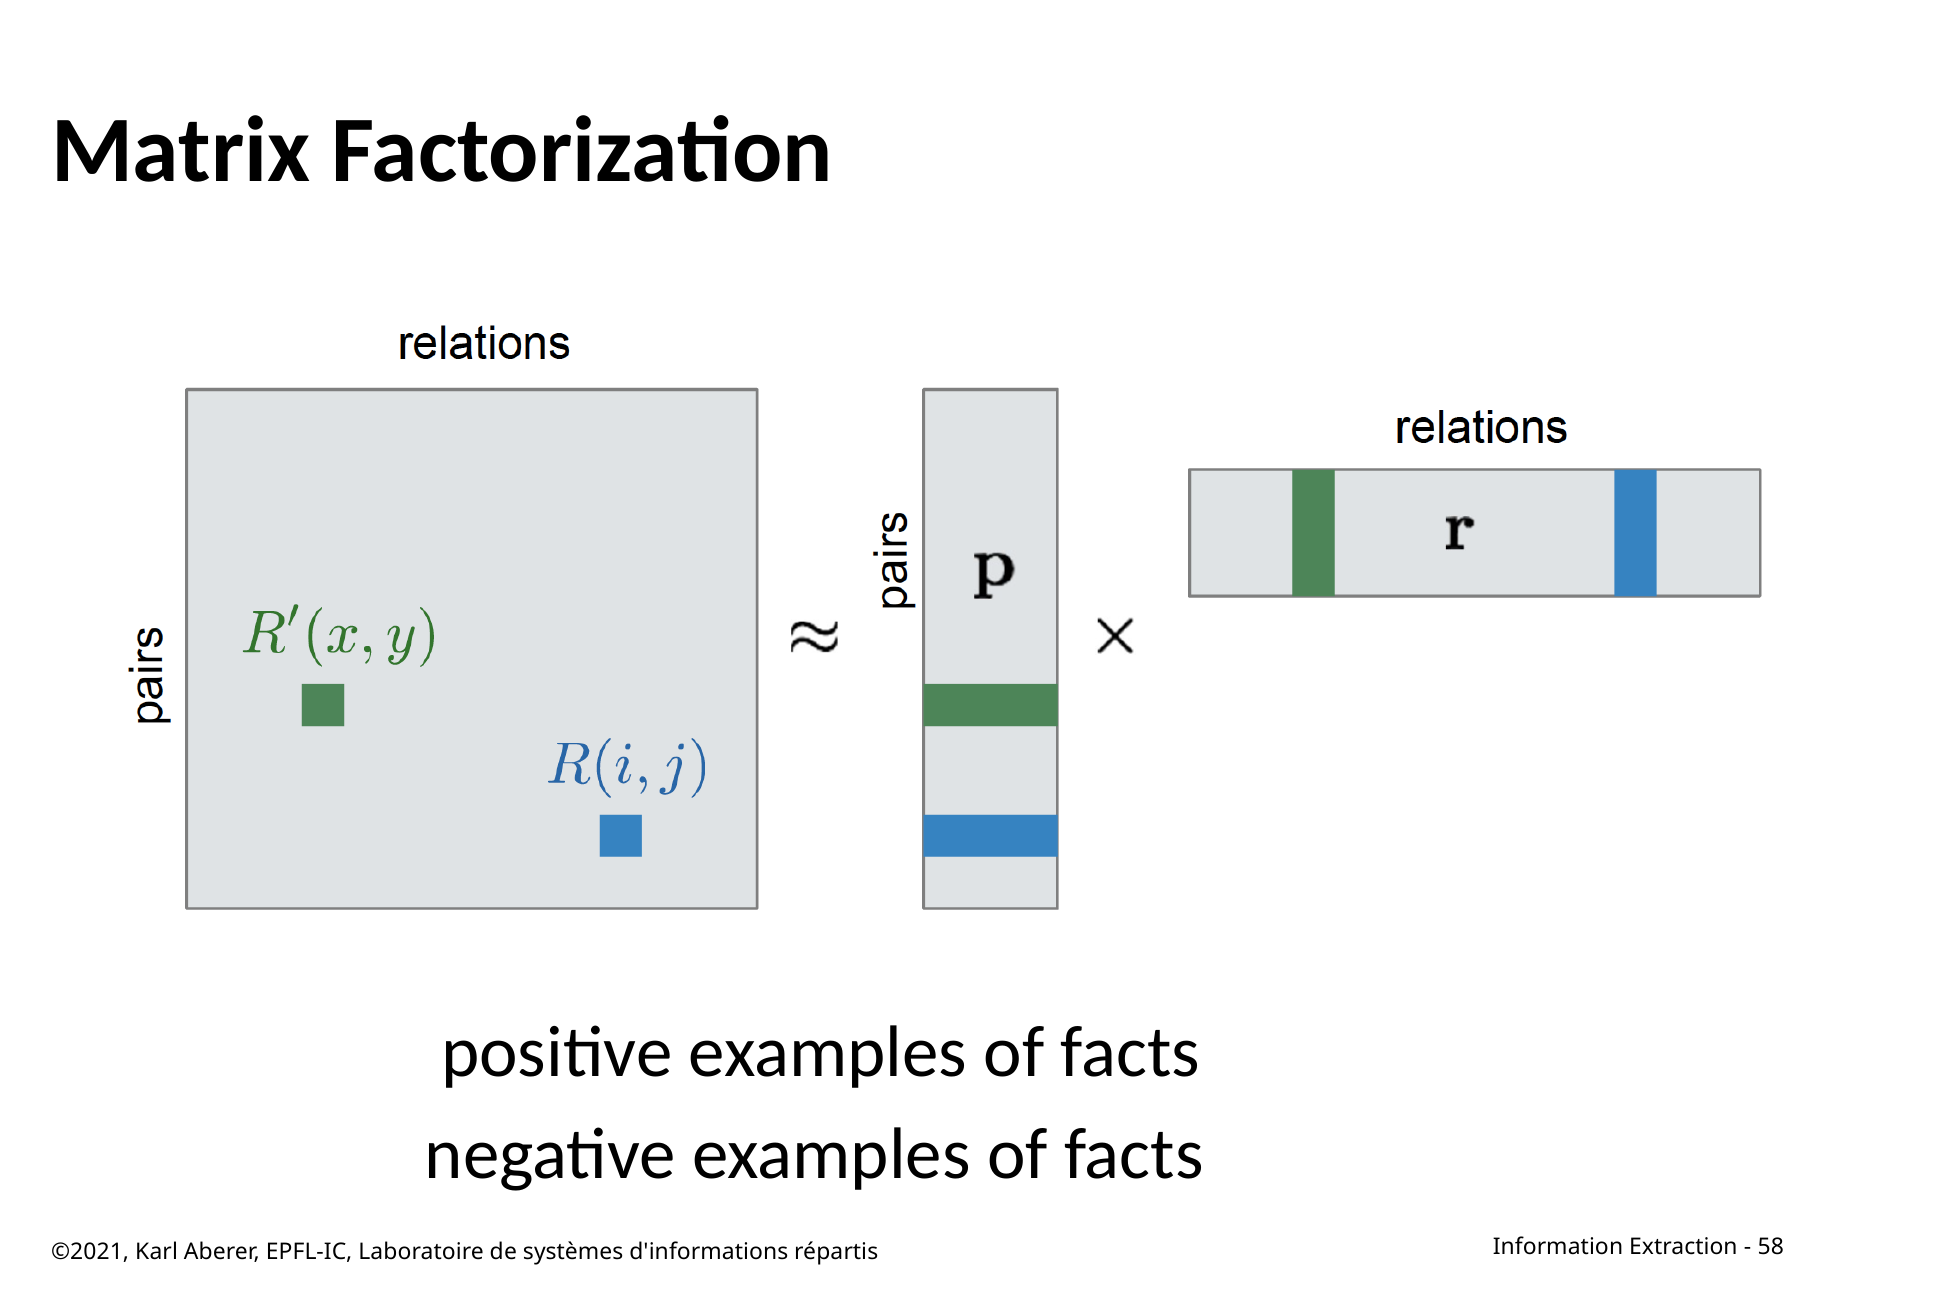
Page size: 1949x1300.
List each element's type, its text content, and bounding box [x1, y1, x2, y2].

title Matrix Factorization [32, 57, 1803, 232]
footer ©2021, Karl Aberer, EPFL-IC, Laboratoire de systèmes d'informations répartis [32, 1227, 1284, 1271]
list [36, 295, 1808, 932]
